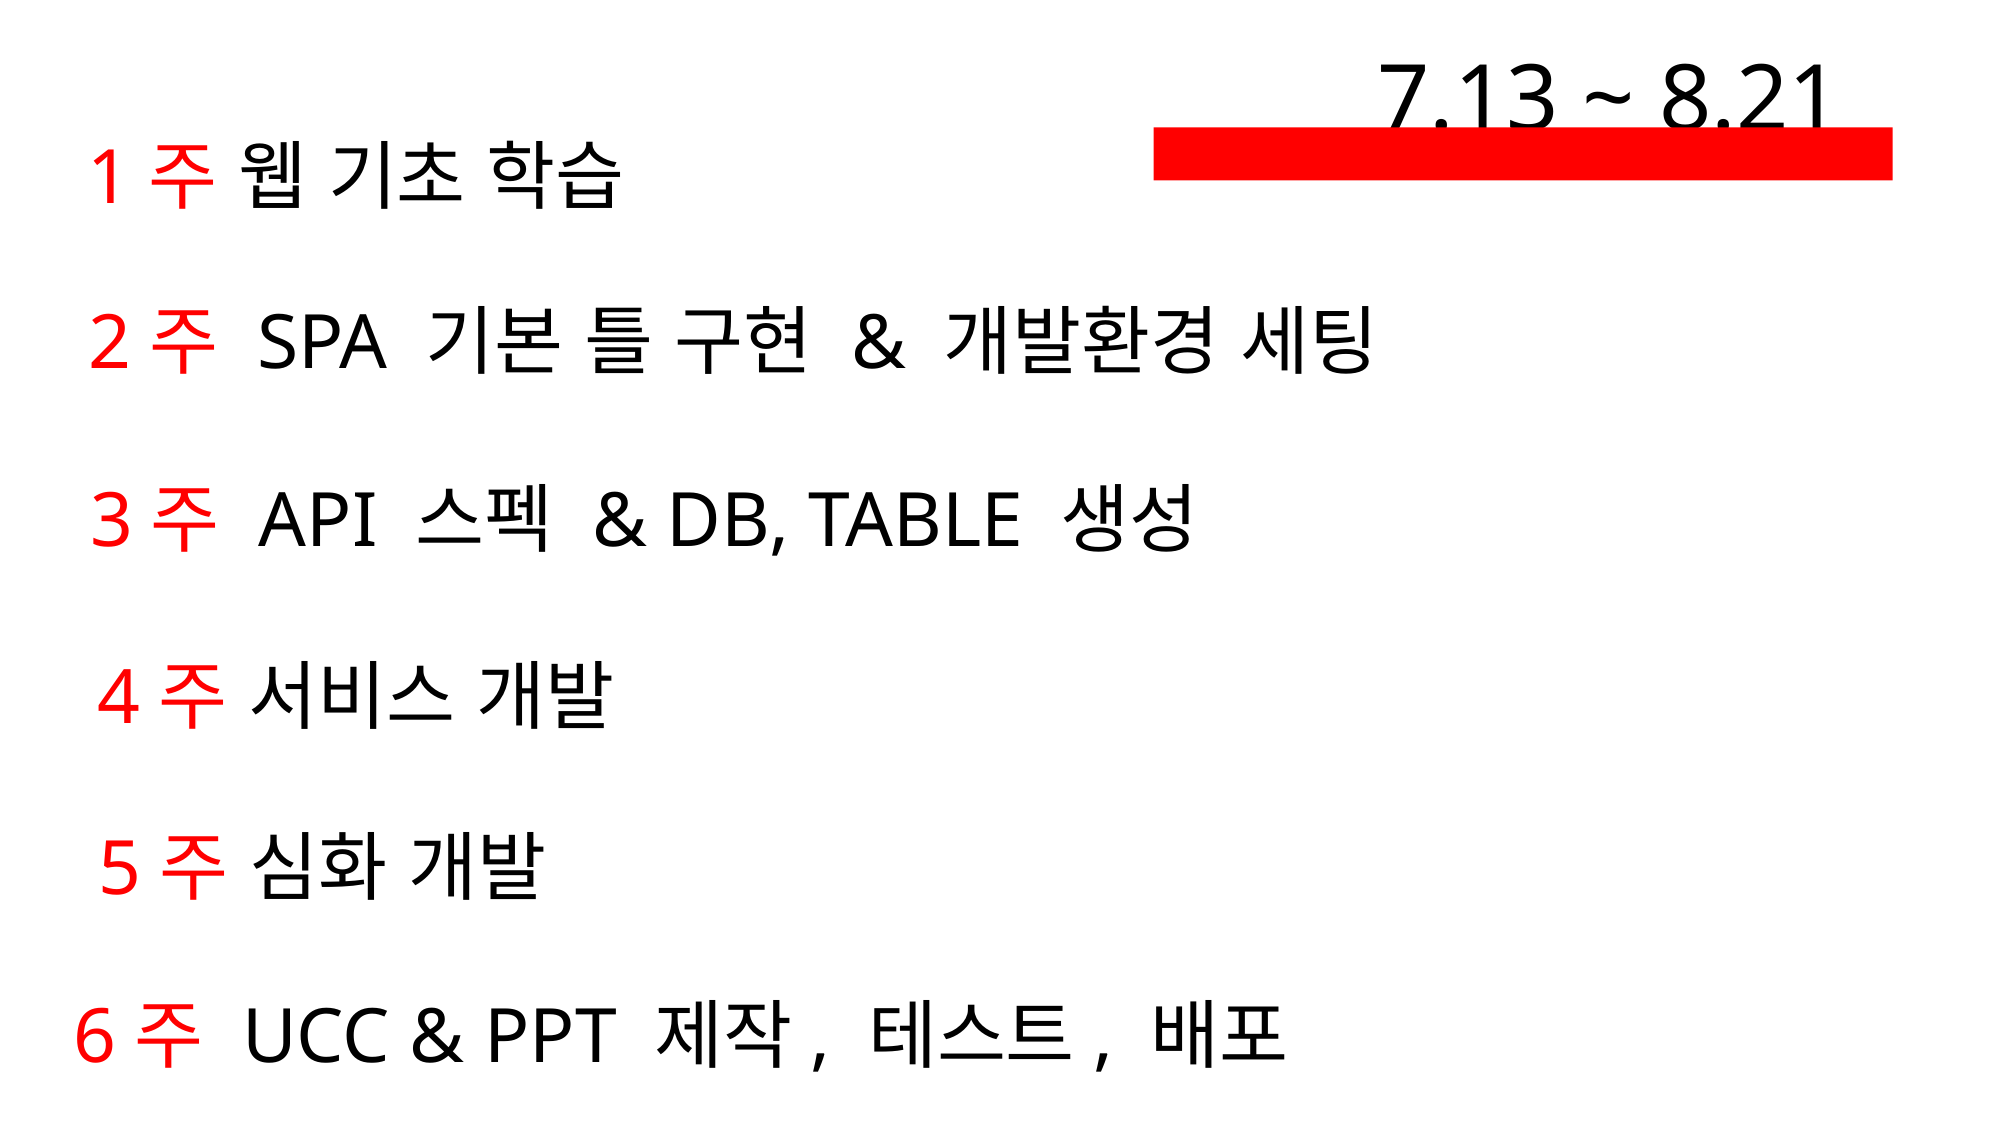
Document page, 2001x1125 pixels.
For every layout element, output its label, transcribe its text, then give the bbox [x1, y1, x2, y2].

text_box 7.13 ~ 8.21 [1248, 0, 1971, 188]
text_box 3주 API 스펙 & DB, TABLE 생성 [13, 422, 1275, 610]
text_box 4주 서비스 개발 [31, 599, 681, 787]
text_box 2주 SPA 기본 틀 구현 & 개발환경 세팅 [0, 245, 1488, 433]
text_box 6주 UCC & PPT 제작, 테스트, 배포 [0, 938, 1373, 1125]
title 1주 웹 기초 학습 [68, 79, 645, 245]
text_box [1152, 126, 1894, 182]
text_box 5주 심화 개발 [31, 770, 614, 938]
